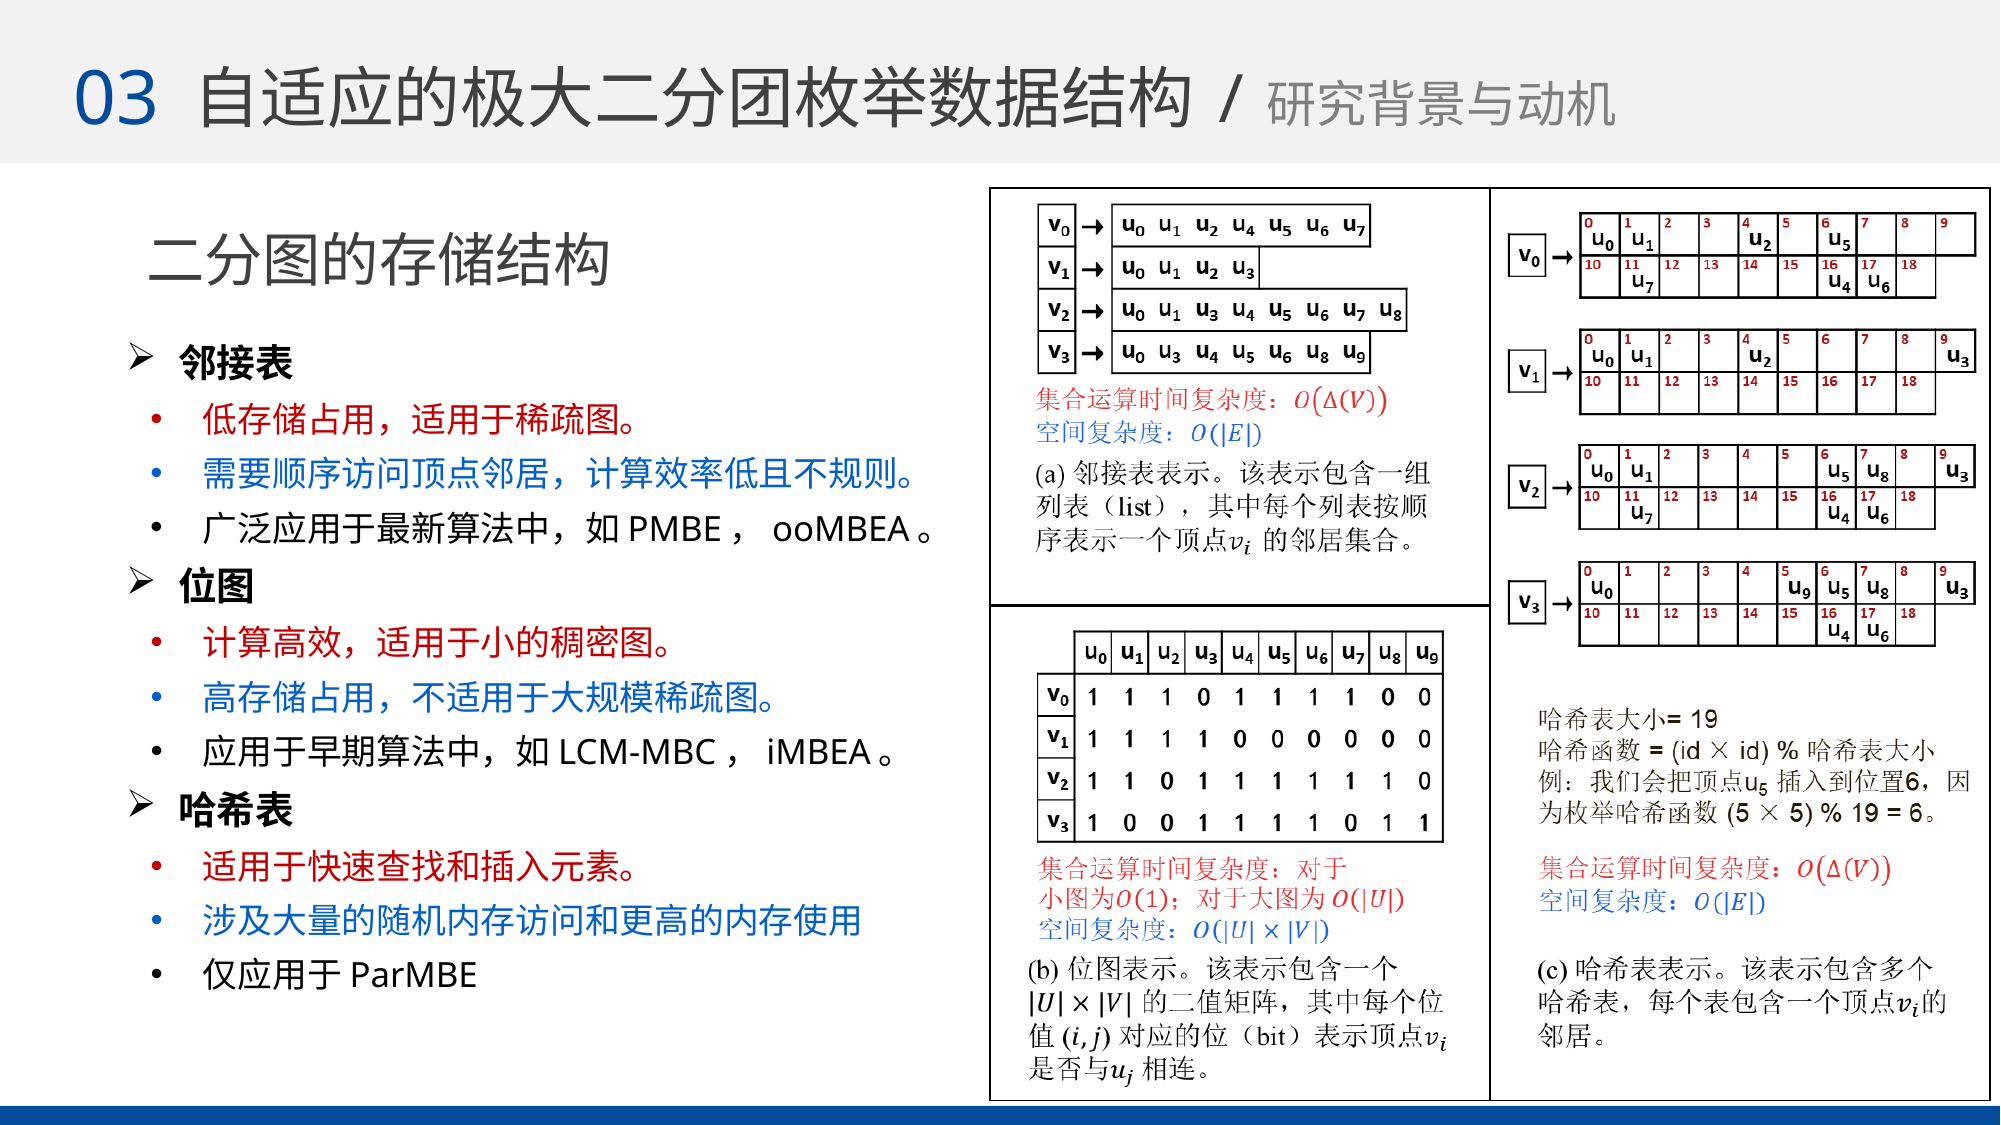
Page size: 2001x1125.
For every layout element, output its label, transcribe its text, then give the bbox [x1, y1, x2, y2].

text_box 二分图的存储结构 [131, 215, 989, 301]
text_box 03 [53, 42, 179, 147]
text_box 邻接表 低存储占用，适用于稀疏图。 需要顺序访问顶点邻居，计算效率低且不规则。 广泛应用于最新算法中，如PMBE，ooMBEA。 位图 计算高效，适用于小的稠密图。 高存储占用，不适用于大规模稀疏图。 应用于早期算法中，如LCM-MBC，iMBEA。 哈希表 适用于快速查找和插入元素。 涉及大量的随机内存访问和更高的内存使用 仅应用于ParMBE [111, 317, 977, 1053]
text_box 自适应的极大二分团枚举数据结构/研究背景与动机 [179, 48, 1719, 144]
text_box [0, 1105, 2000, 1125]
text_box [0, 0, 2000, 164]
picture [989, 187, 1993, 1101]
